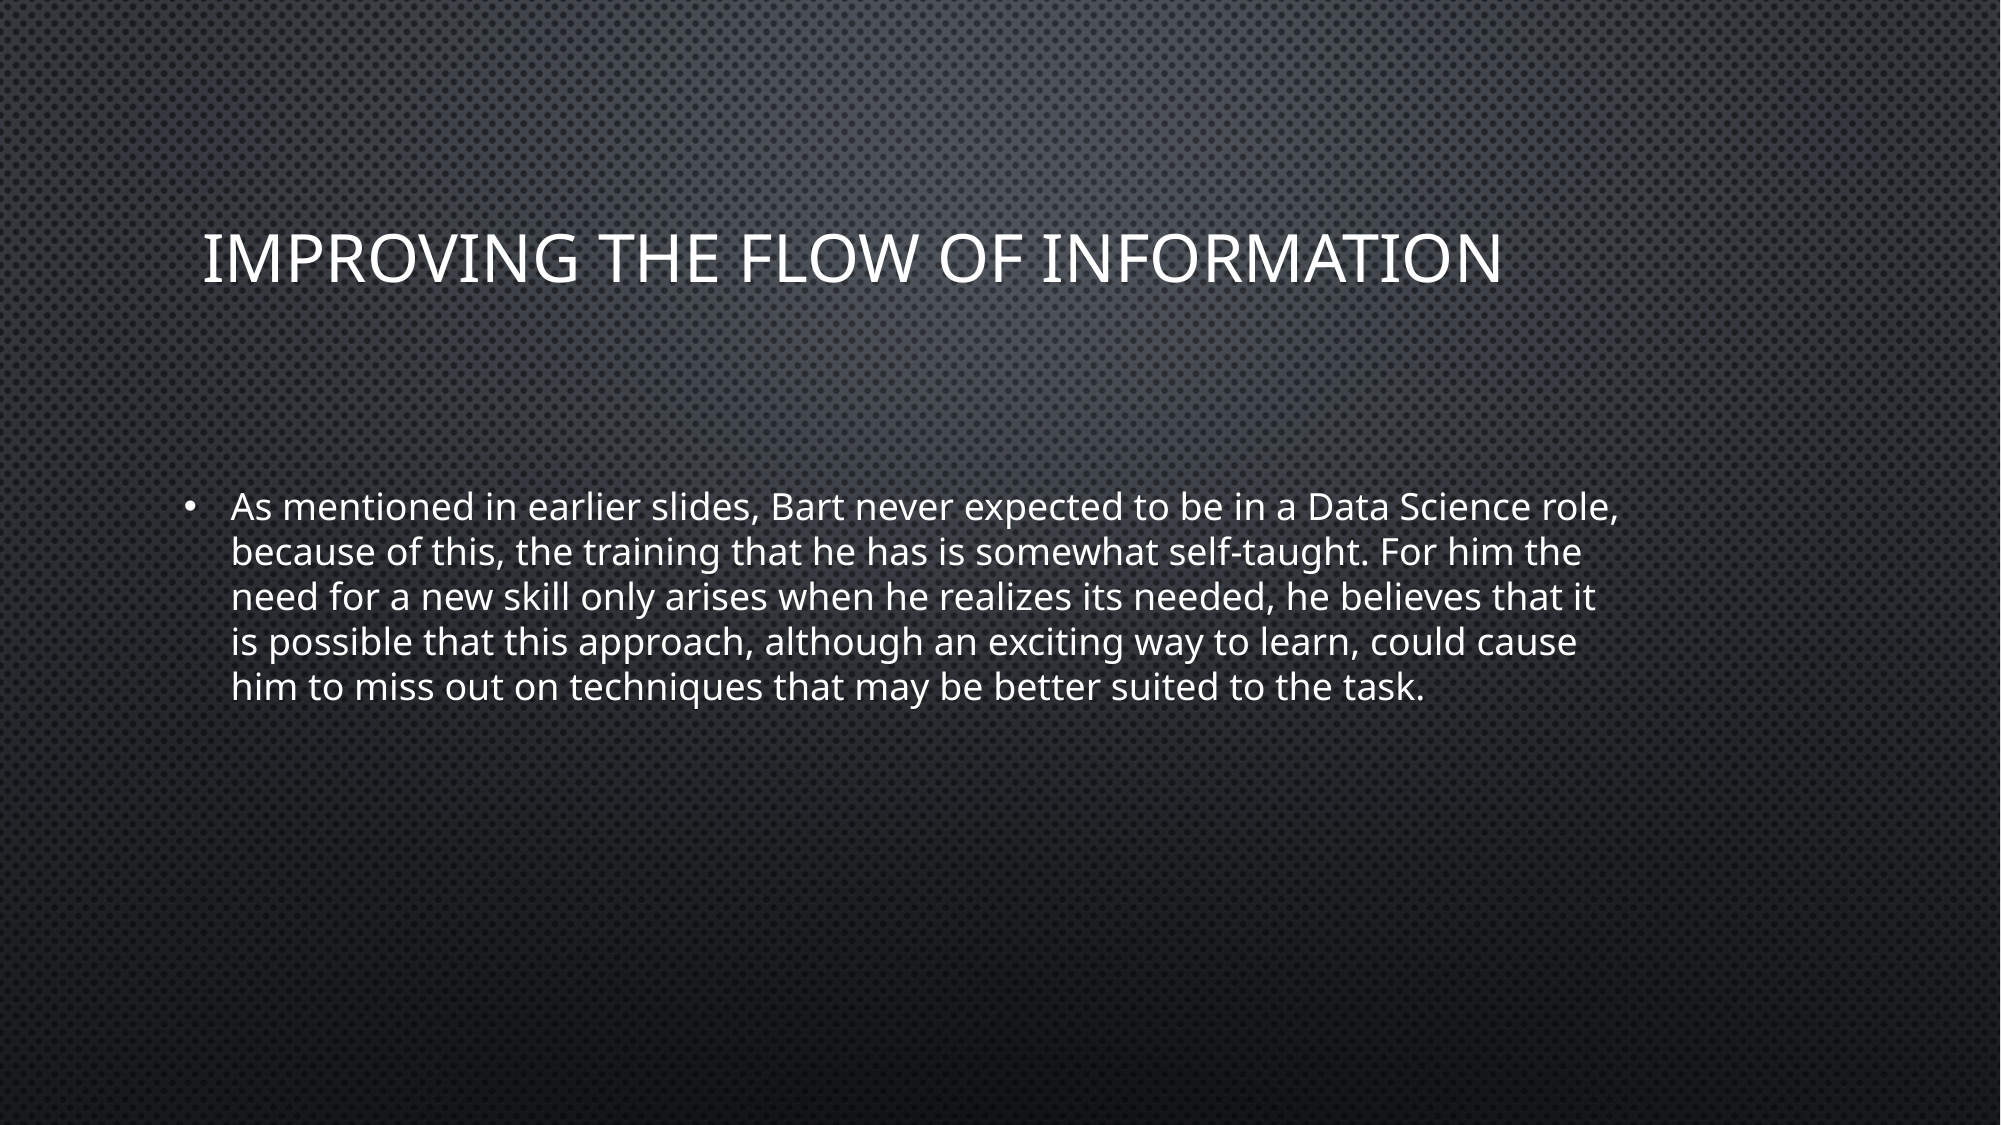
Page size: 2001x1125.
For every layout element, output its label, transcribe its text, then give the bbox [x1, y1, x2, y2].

text_box As mentioned in earlier slides, Bart never expected to be in a Data Science role, because of this, the training that he has is somewhat self-taught. For him the need for a new skill only arises when he realizes its needed, he believes that it is possible that this approach, although an exciting way to learn, could cause him to miss out on techniques that may be better suited to the task. [168, 475, 1649, 716]
title Improving the Flow of Information [187, 99, 1813, 413]
